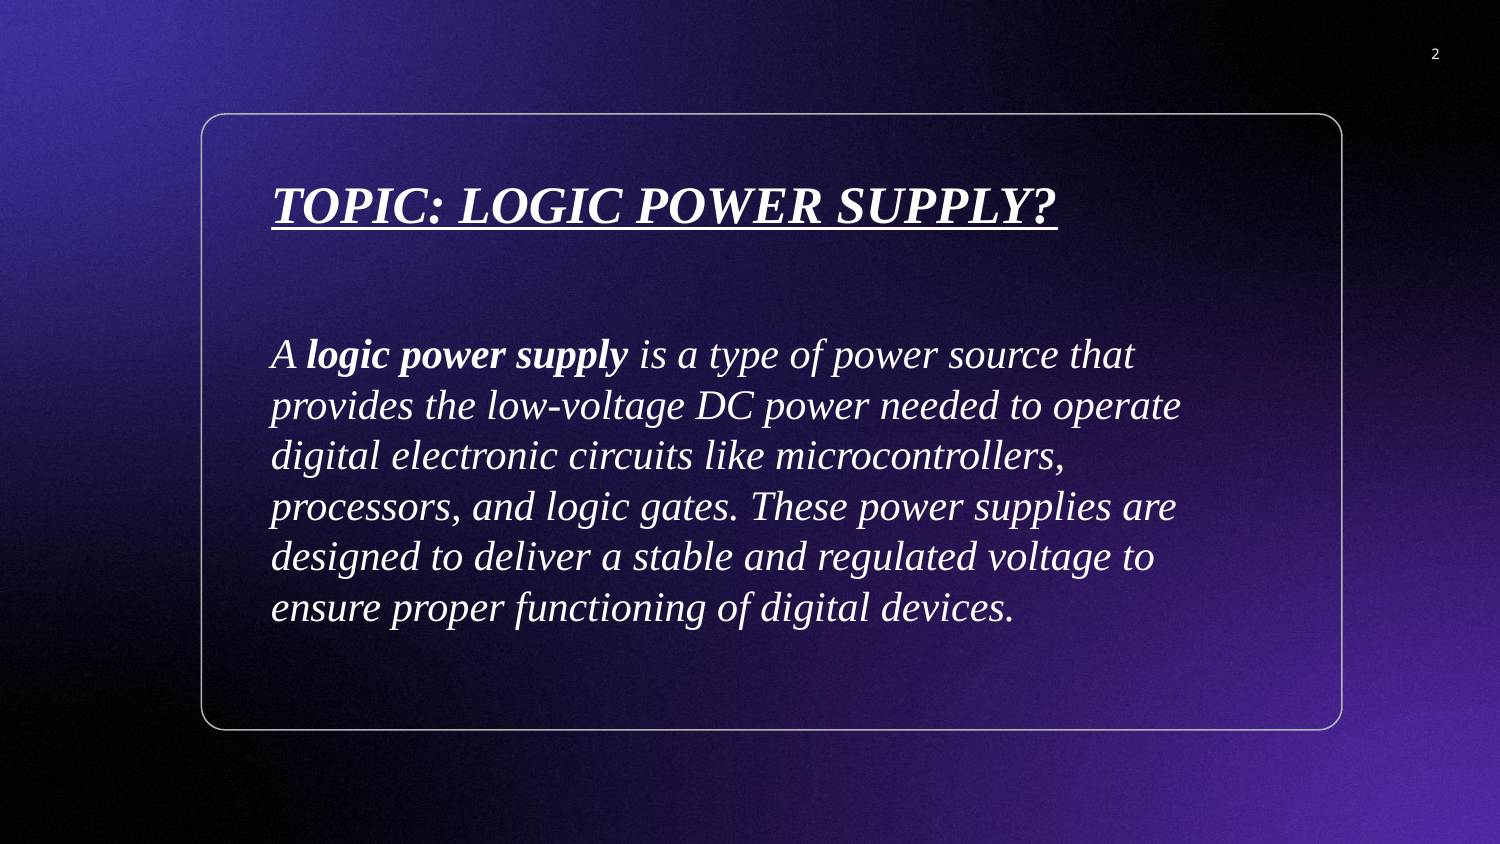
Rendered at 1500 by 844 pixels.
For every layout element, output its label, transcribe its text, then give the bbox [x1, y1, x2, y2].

picture [0, 0, 1500, 844]
slide_number ‹#› [1349, 35, 1440, 75]
title TOPIC: LOGIC POWER SUPPLY? A logic power supply is a type of power source that provides the low-voltage DC power needed to operate digital electronic circuits like microcontrollers, processors, and logic gates. These power supplies are designed to deliver a stable and regulated voltage to ensure proper functioning of digital devices. [255, 156, 1281, 695]
text_box [201, 113, 1342, 730]
